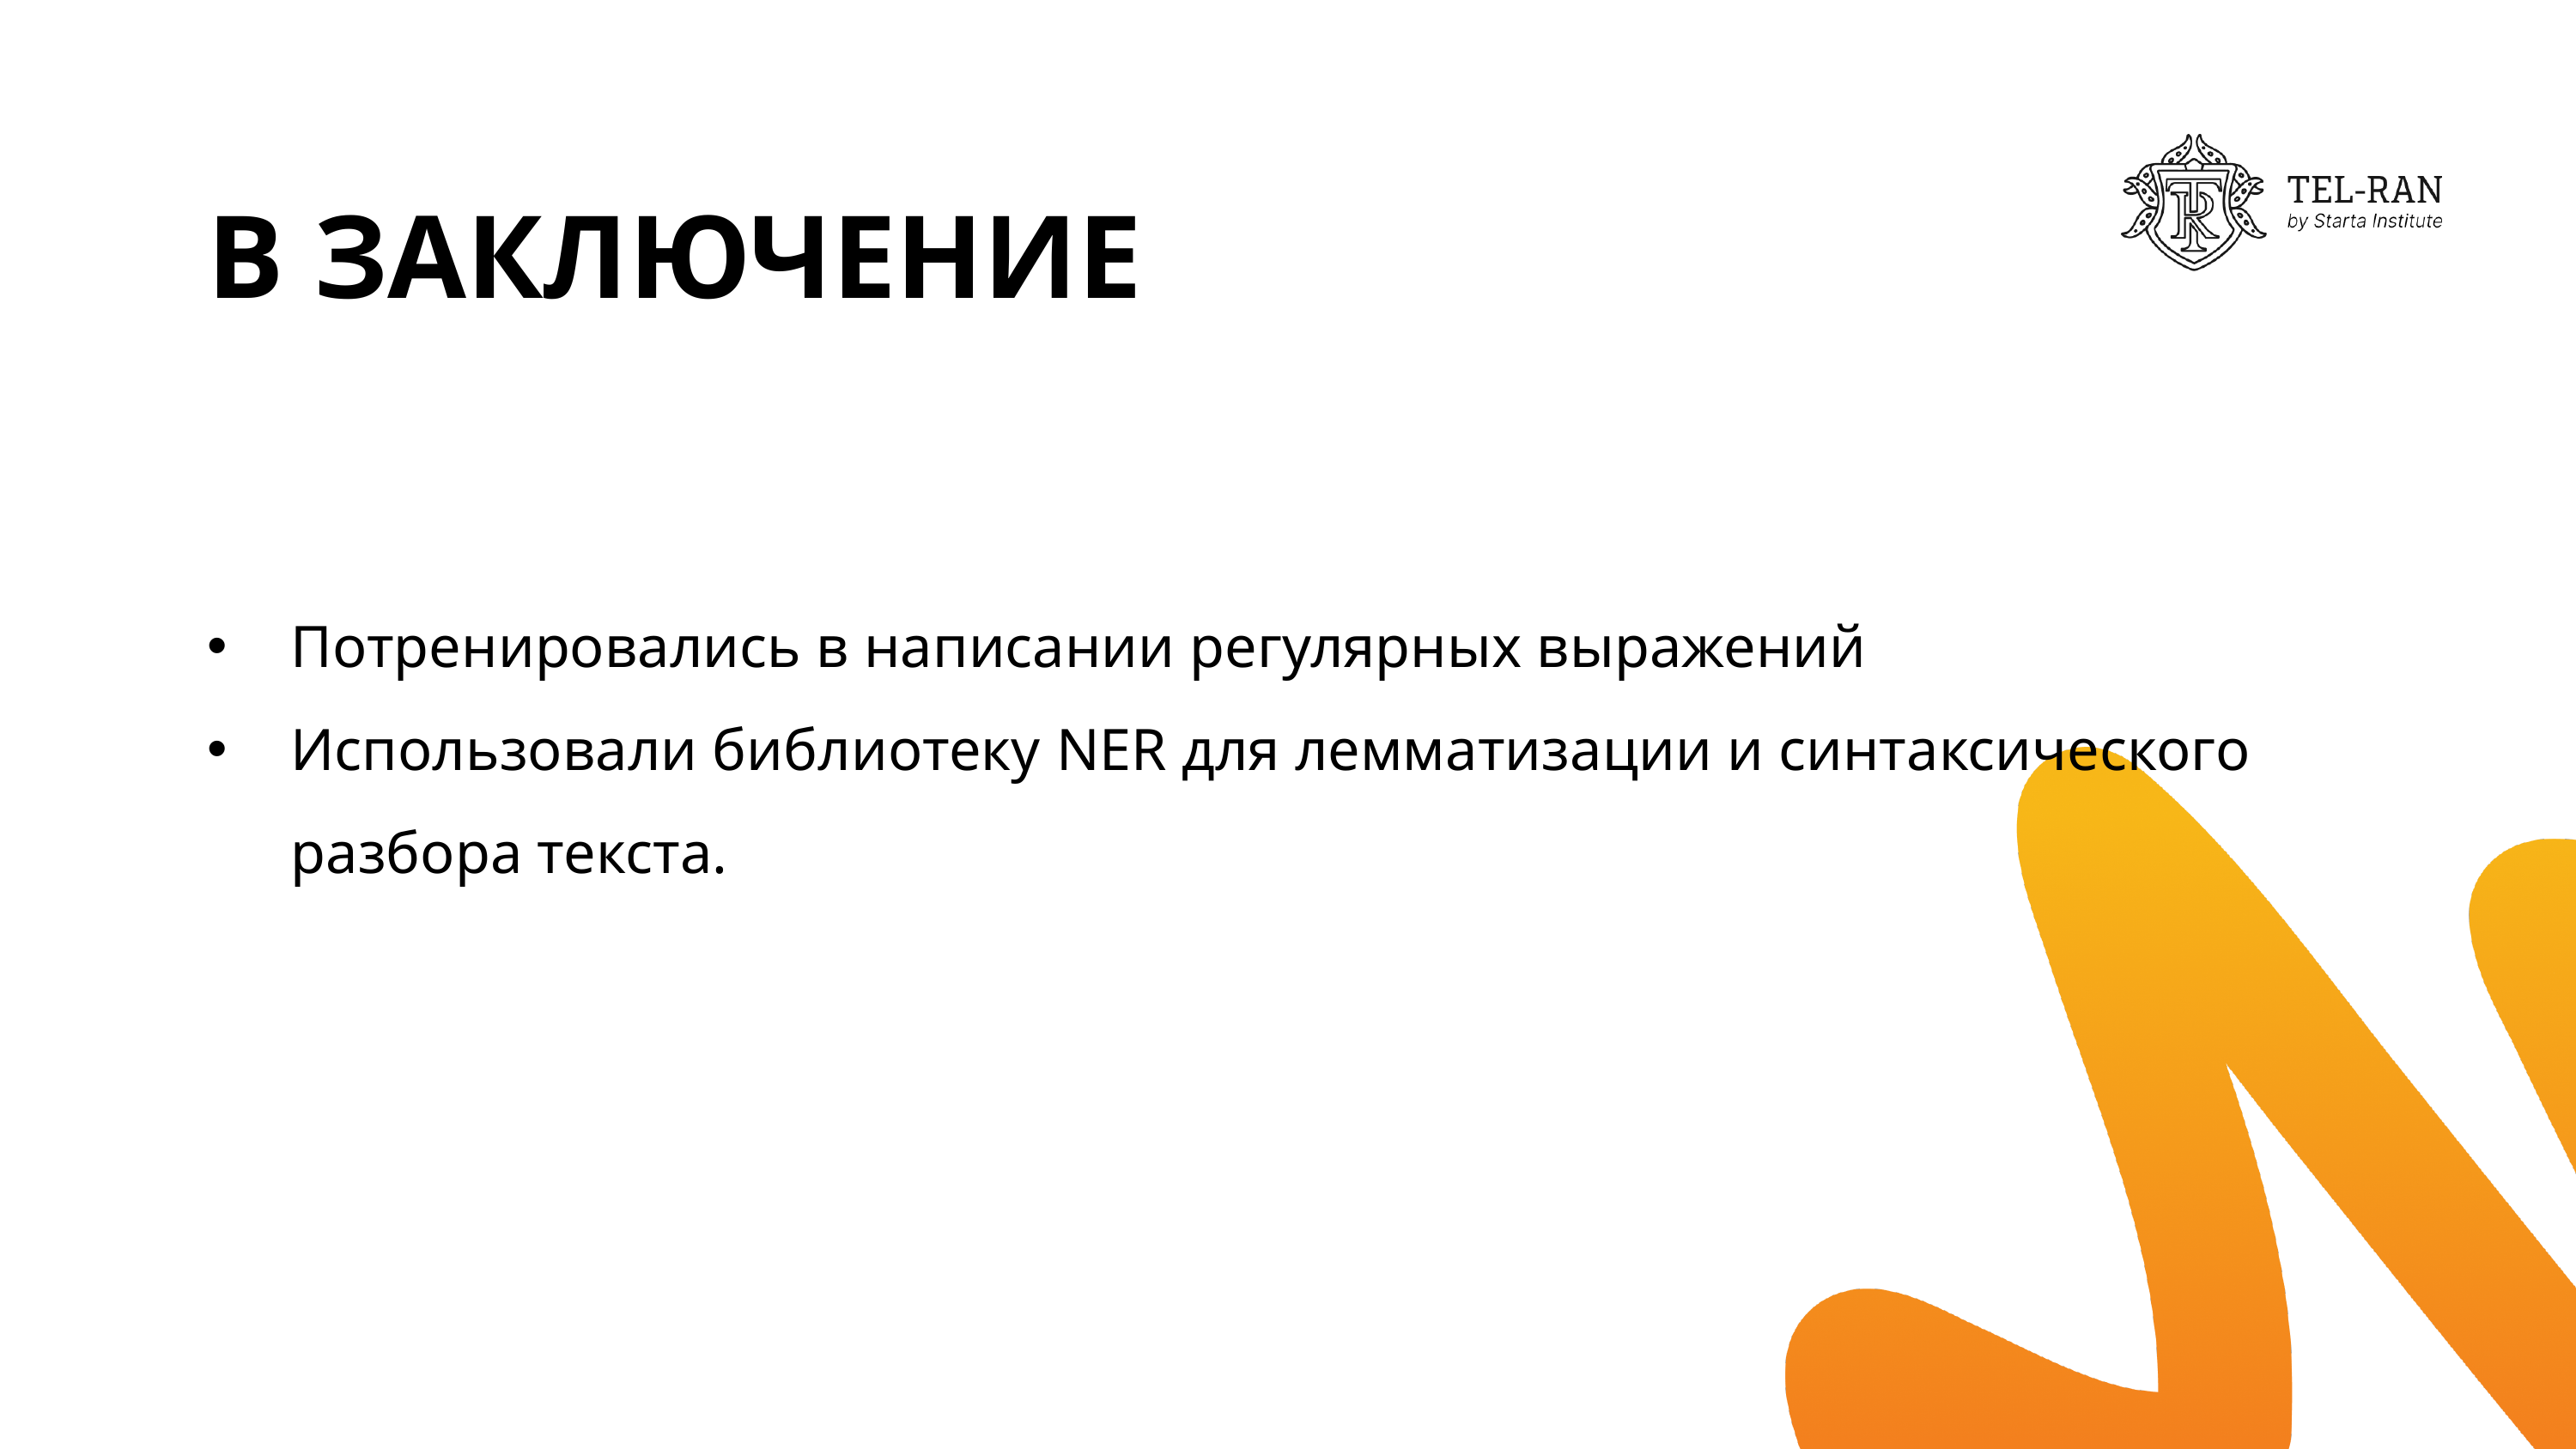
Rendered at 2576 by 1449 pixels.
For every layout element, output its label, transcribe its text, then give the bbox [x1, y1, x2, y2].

text_box Потренировались в написании регулярных выражений Использовали библиотеку NER для лемматизации и синтаксического разбора текста. [207, 576, 2440, 1290]
text_box В ЗАКЛЮЧЕНИЕ [207, 199, 1930, 364]
picture [2121, 134, 2442, 271]
picture [1620, 747, 2576, 1449]
